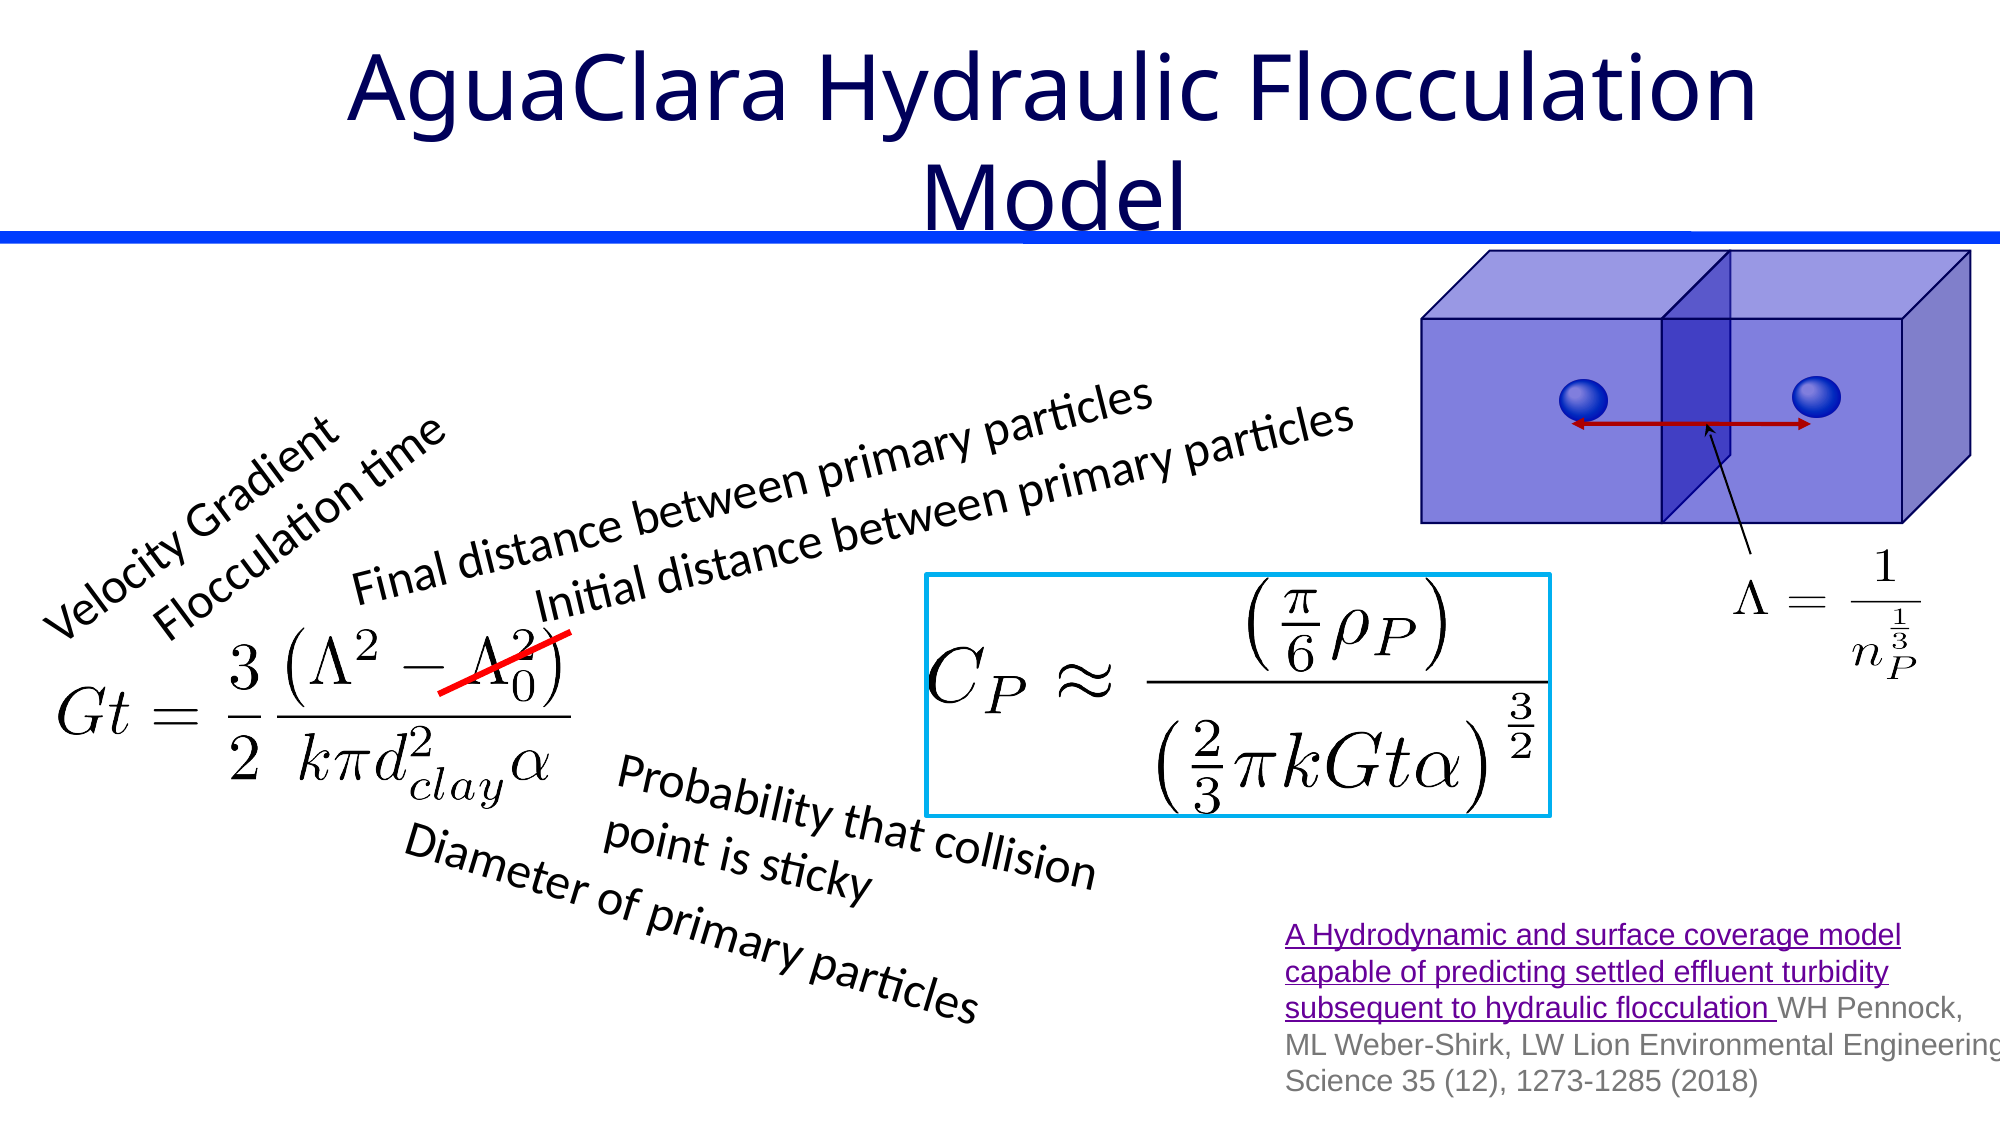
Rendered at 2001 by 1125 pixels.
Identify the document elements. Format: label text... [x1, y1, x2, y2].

text_box Diameter of primary particles [377, 816, 1018, 1054]
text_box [438, 631, 572, 695]
text_box Final distance between primary particles [324, 340, 1190, 626]
text_box A Hydrodynamic and surface coverage model capable of predicting settled effluent turbidity subsequent to hydraulic flocculation WH Pennock, ML Weber-Shirk, LW Lion Environmental Engineering Science 35 (12), 1273-1285 (2018) [1270, 907, 2000, 1106]
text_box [1421, 250, 1971, 679]
text_box Flocculation time [117, 372, 482, 626]
text_box Probability that collision point is sticky [581, 722, 1225, 996]
picture [930, 578, 1547, 813]
picture [57, 627, 571, 809]
title AguaClara Hydraulic Flocculation Model [209, 45, 1900, 233]
text_box Initial distance between primary particles [510, 363, 1392, 636]
text_box Velocity Gradient [9, 372, 366, 667]
